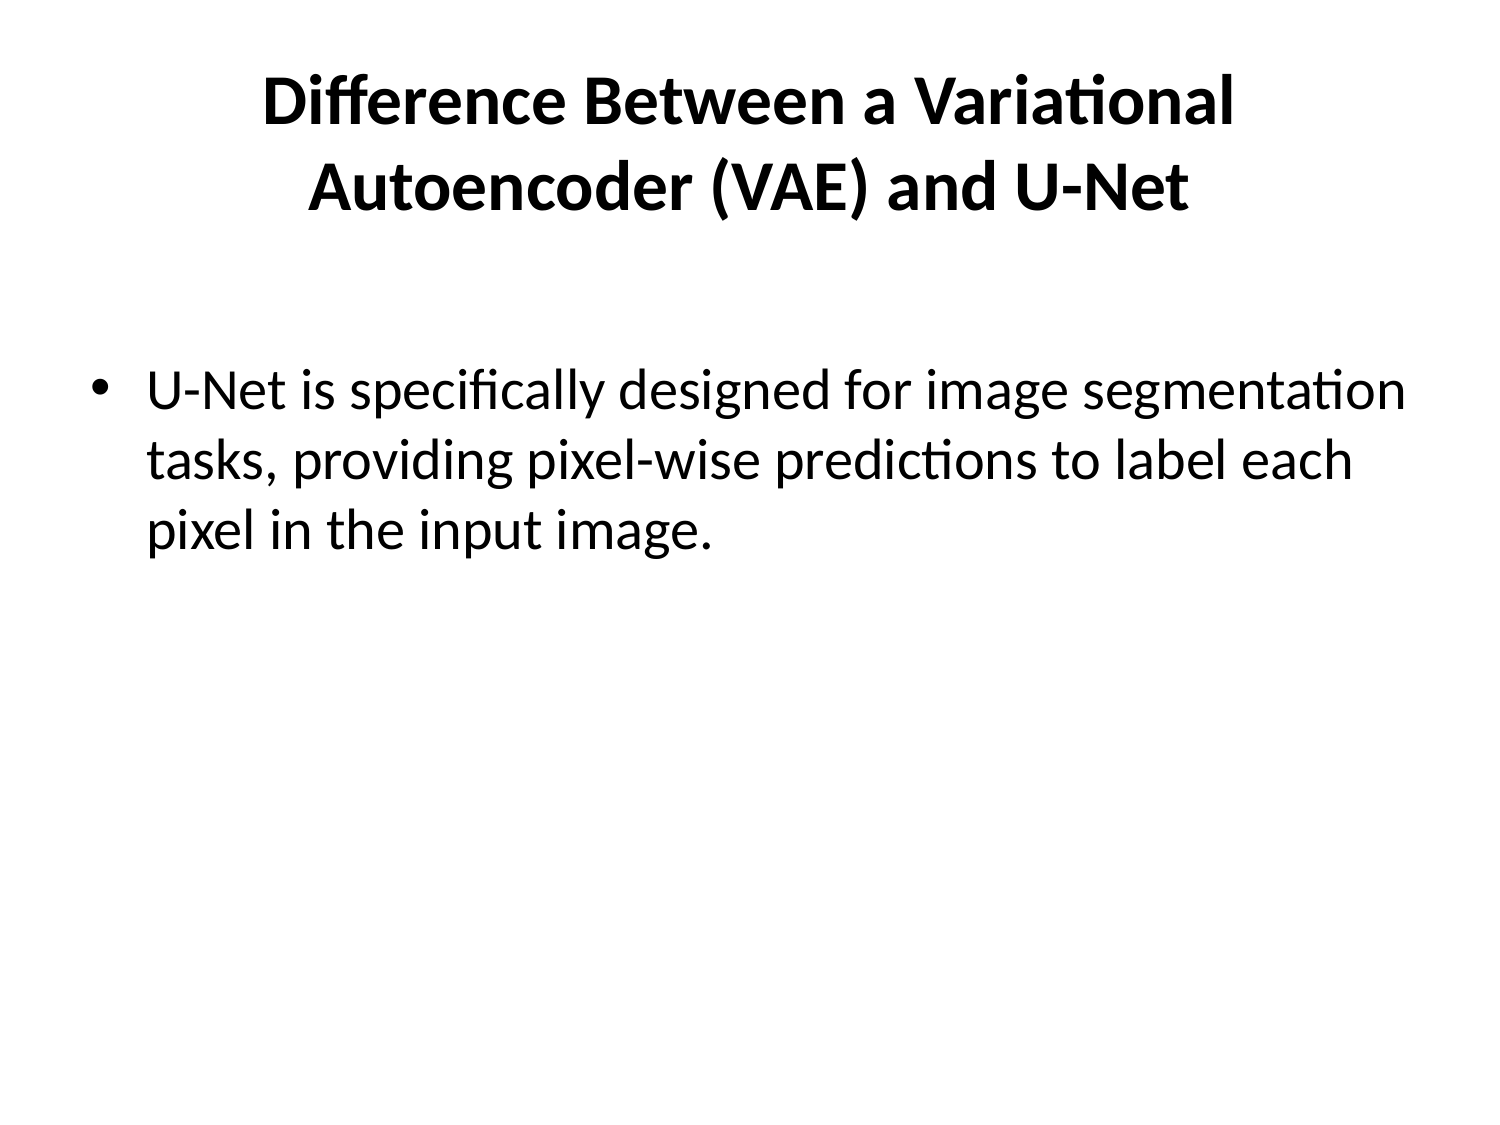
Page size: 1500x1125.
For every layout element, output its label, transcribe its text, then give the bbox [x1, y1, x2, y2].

list U-Net is specifically designed for image segmentation tasks, providing pixel-wise predictions to label each pixel in the input image. [75, 262, 1425, 1005]
title Difference Between a Variational Autoencoder (VAE) and U-Net [75, 45, 1425, 233]
